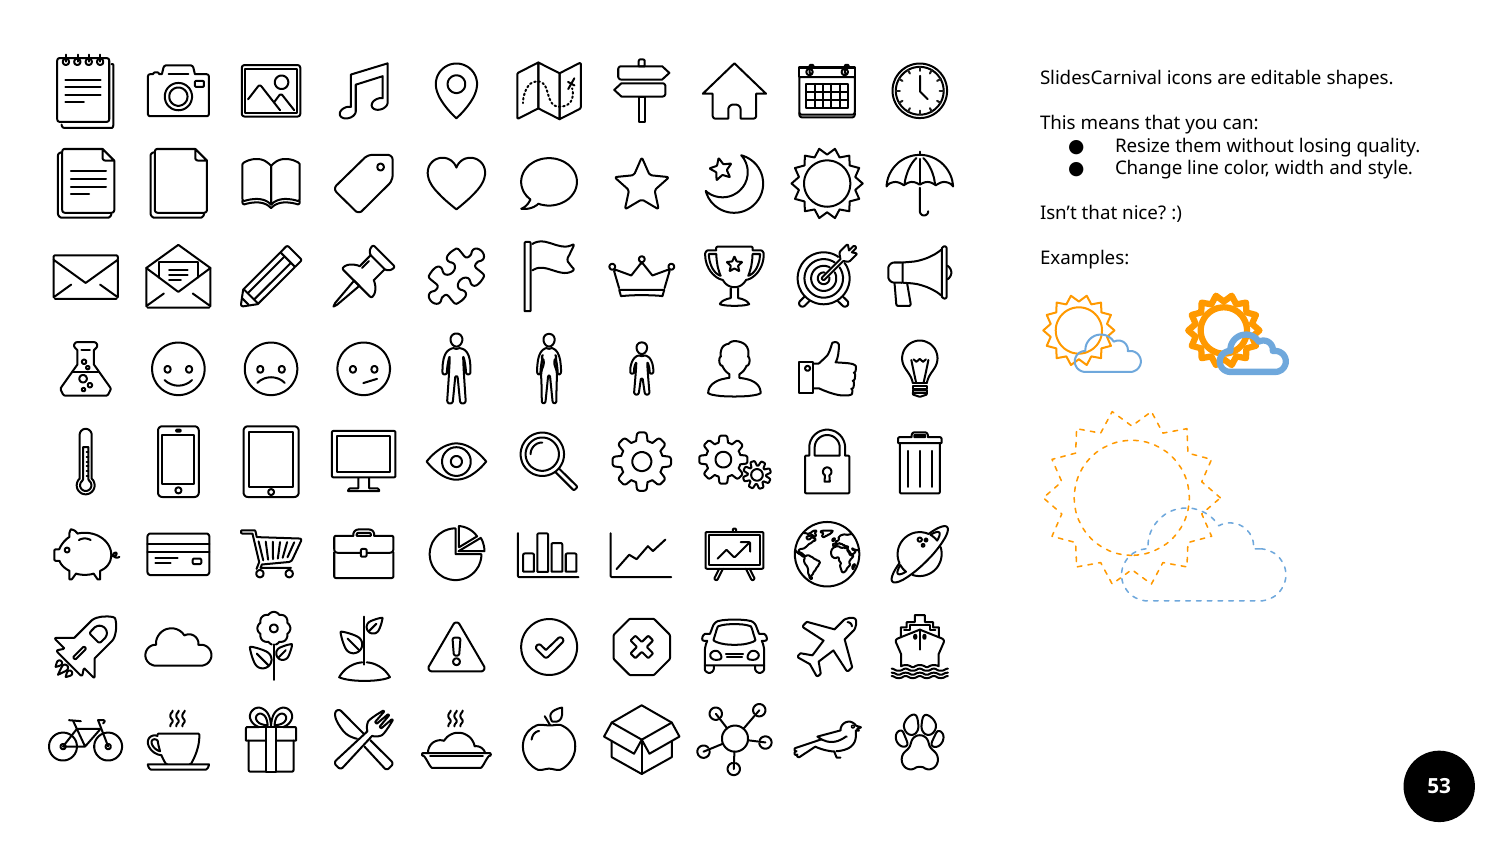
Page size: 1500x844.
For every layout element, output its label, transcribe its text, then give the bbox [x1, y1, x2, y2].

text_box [60, 341, 111, 396]
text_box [54, 529, 120, 580]
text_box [421, 710, 492, 769]
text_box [891, 525, 949, 583]
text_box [1043, 411, 1221, 585]
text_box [892, 63, 948, 119]
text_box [240, 529, 302, 578]
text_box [244, 342, 298, 396]
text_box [901, 340, 938, 397]
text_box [54, 616, 117, 678]
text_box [613, 59, 670, 123]
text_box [147, 533, 210, 576]
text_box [799, 64, 856, 118]
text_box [610, 532, 672, 578]
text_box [791, 148, 863, 219]
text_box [705, 155, 764, 214]
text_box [794, 521, 860, 587]
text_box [150, 148, 208, 218]
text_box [333, 245, 395, 307]
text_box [334, 709, 393, 770]
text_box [630, 342, 654, 395]
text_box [337, 342, 391, 396]
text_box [705, 528, 764, 581]
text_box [53, 255, 118, 299]
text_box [333, 529, 394, 579]
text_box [1043, 295, 1115, 366]
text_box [147, 710, 210, 770]
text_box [241, 64, 301, 117]
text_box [242, 158, 300, 209]
slide_number 53 [1403, 750, 1475, 823]
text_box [609, 256, 675, 297]
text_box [891, 614, 949, 679]
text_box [699, 435, 771, 489]
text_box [797, 617, 857, 677]
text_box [520, 432, 578, 491]
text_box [1187, 295, 1260, 366]
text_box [897, 432, 942, 494]
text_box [895, 714, 944, 770]
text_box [240, 245, 302, 307]
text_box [536, 333, 562, 404]
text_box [697, 703, 772, 776]
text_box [603, 705, 680, 775]
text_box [516, 62, 582, 120]
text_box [517, 532, 579, 578]
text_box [245, 707, 297, 772]
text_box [146, 244, 211, 308]
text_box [429, 525, 485, 581]
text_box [57, 148, 115, 218]
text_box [797, 244, 857, 307]
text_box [249, 611, 293, 681]
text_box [76, 428, 95, 495]
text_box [794, 721, 862, 758]
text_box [888, 246, 952, 307]
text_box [151, 342, 205, 396]
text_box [522, 707, 576, 771]
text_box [147, 65, 210, 117]
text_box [886, 151, 954, 216]
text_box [524, 241, 574, 312]
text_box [701, 619, 768, 674]
text_box SlidesCarnival icons are editable shapes. This means that you can: Resize them without losing quality. Change line color, width and style. Isn’t that nice? :) Examples: [1024, 51, 1451, 302]
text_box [442, 333, 471, 404]
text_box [331, 430, 396, 492]
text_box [338, 616, 391, 682]
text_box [426, 443, 487, 480]
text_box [704, 246, 764, 307]
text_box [56, 54, 114, 129]
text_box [48, 719, 123, 761]
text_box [799, 341, 857, 396]
